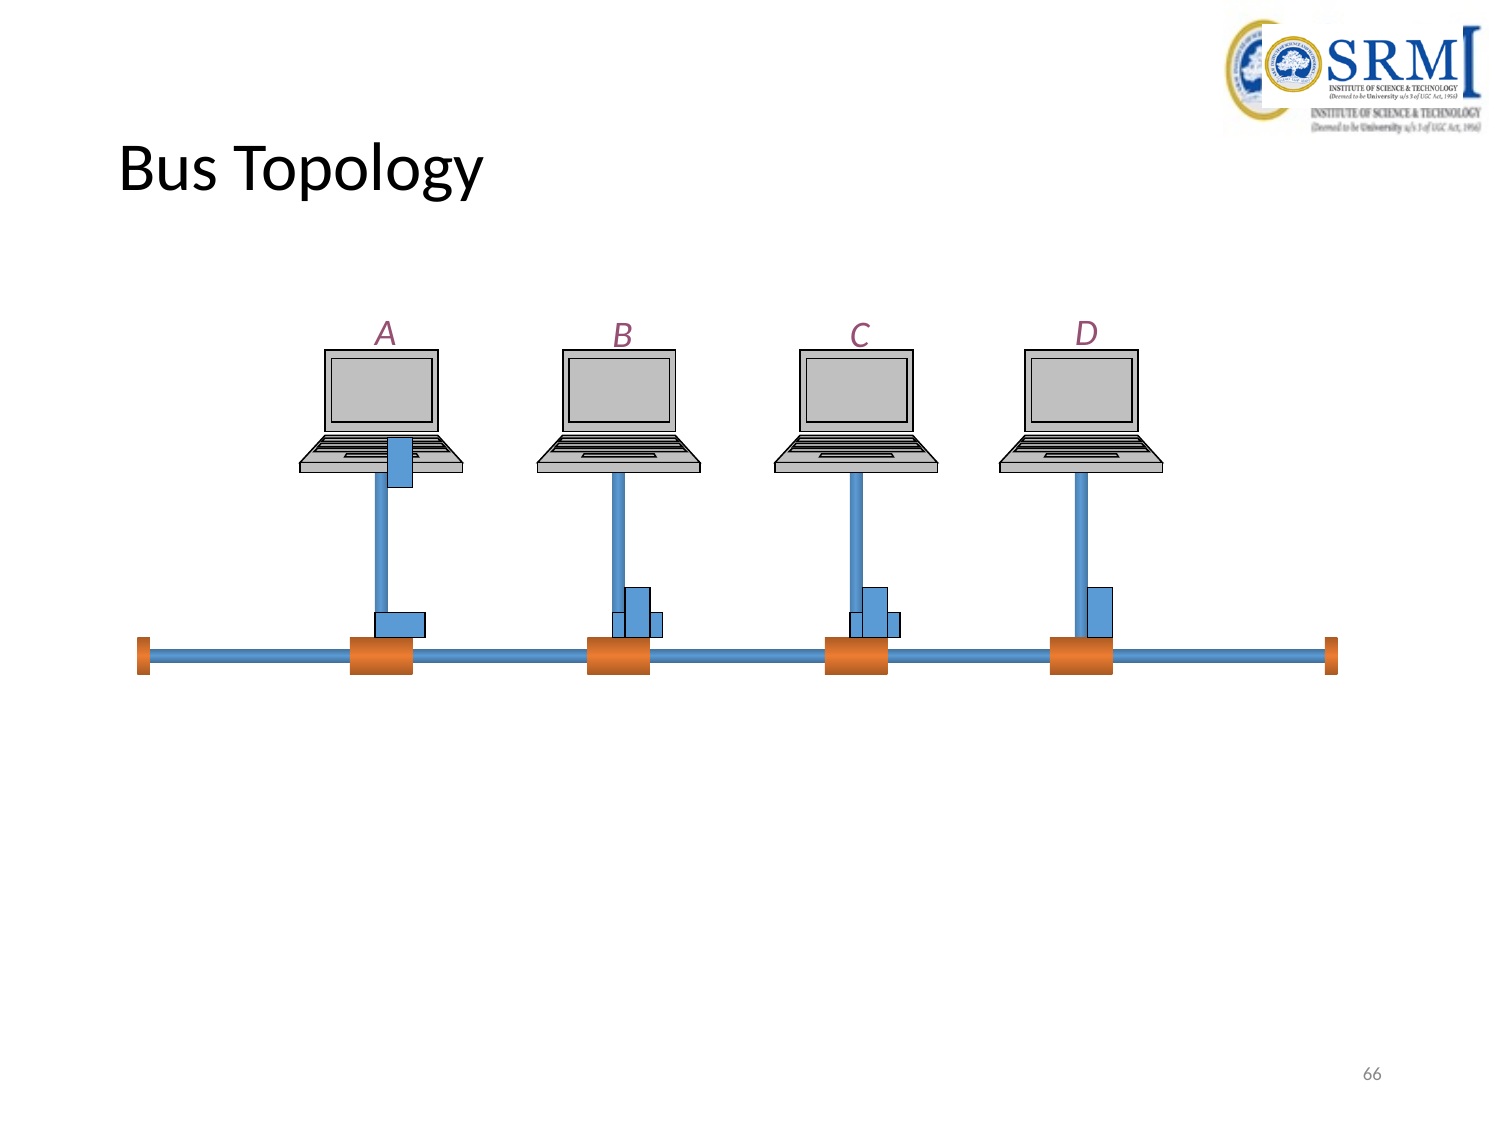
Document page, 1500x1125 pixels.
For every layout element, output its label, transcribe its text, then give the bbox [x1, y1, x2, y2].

text_box [537, 435, 588, 473]
text_box [410, 435, 463, 473]
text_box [137, 637, 344, 676]
text_box [648, 435, 700, 473]
text_box [774, 435, 825, 473]
text_box [800, 350, 913, 432]
picture [1223, 0, 1489, 149]
title Bus Topology [103, 59, 1397, 278]
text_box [654, 637, 819, 676]
text_box [891, 612, 901, 635]
text_box [885, 435, 938, 473]
text_box [999, 435, 1050, 473]
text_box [1116, 637, 1338, 676]
text_box [416, 612, 426, 635]
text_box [416, 637, 582, 676]
text_box A [359, 299, 413, 360]
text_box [824, 437, 888, 676]
text_box B [597, 302, 650, 363]
slide_number ‹#› [1059, 1042, 1397, 1103]
text_box [299, 435, 350, 473]
text_box [1025, 350, 1138, 432]
text_box [1110, 435, 1163, 473]
text_box D [1059, 299, 1116, 360]
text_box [349, 437, 413, 676]
text_box [562, 350, 676, 432]
text_box C [834, 302, 888, 363]
text_box [654, 612, 663, 635]
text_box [587, 437, 651, 676]
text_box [1049, 437, 1113, 676]
text_box [325, 350, 438, 432]
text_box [891, 637, 1044, 676]
